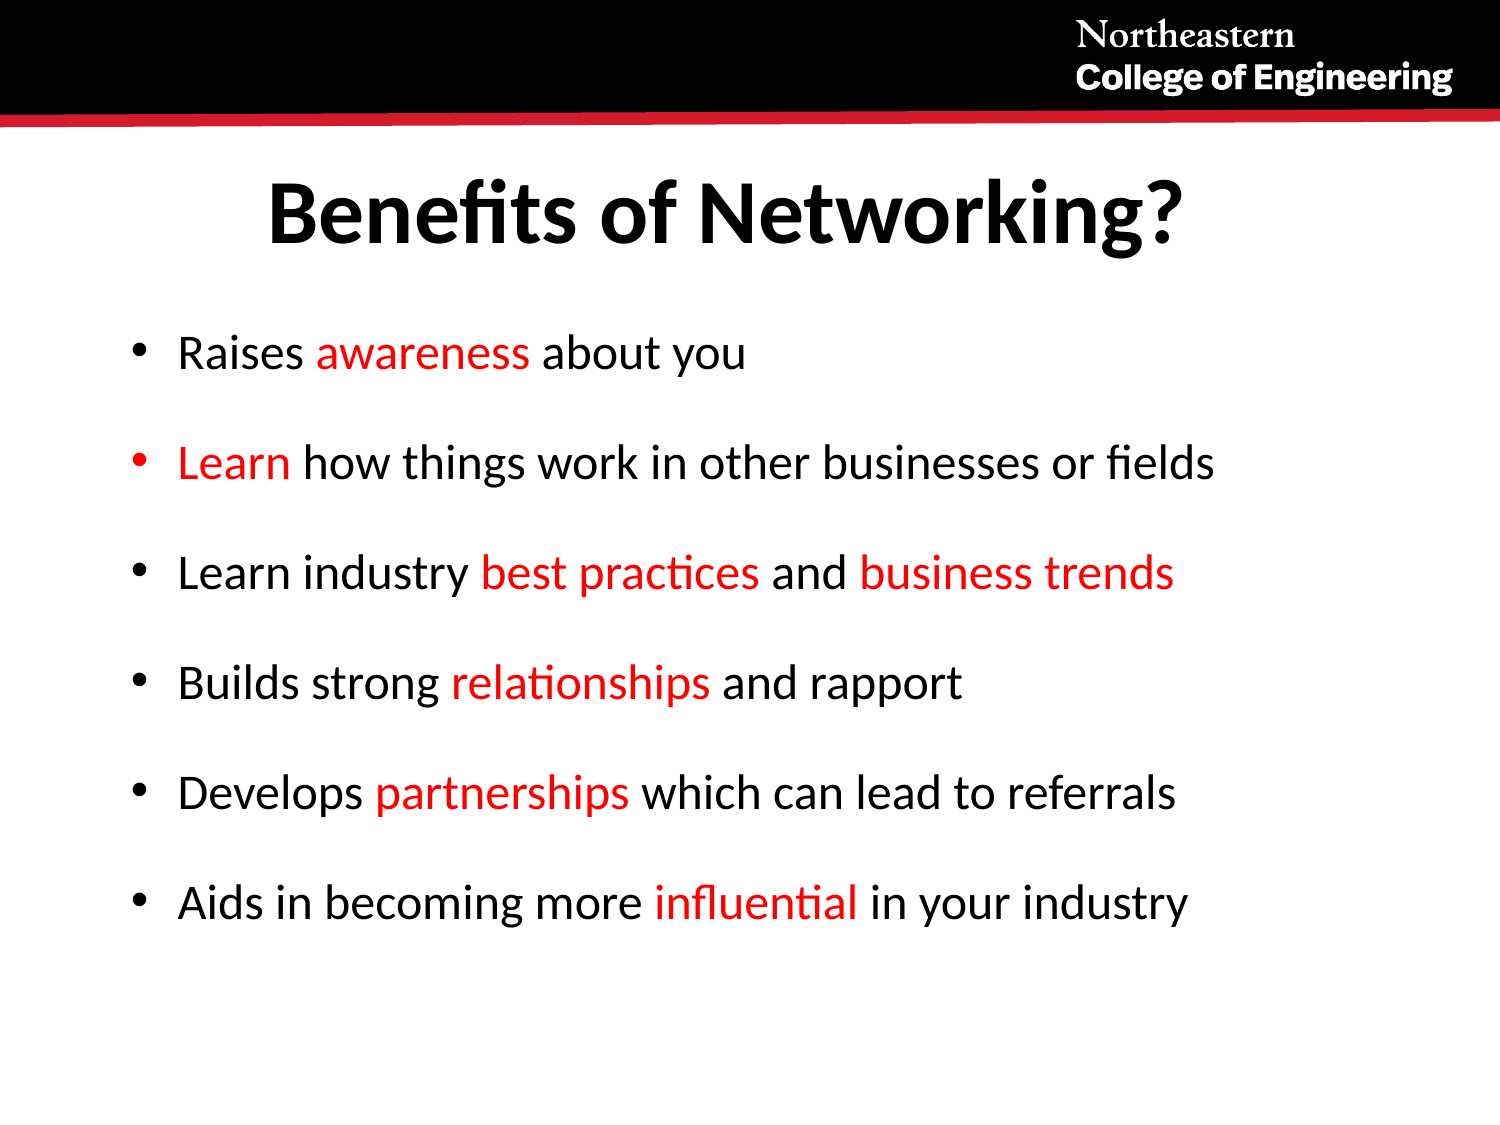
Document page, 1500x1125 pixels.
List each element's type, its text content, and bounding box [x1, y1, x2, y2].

picture [1059, 11, 1484, 121]
text_box Raises awareness about you Learn how things work in other businesses or fields Learn industry best practices and business trends Builds strong relationships and rapport Develops partnerships which can lead to referrals Aids in becoming more influential in your industry [116, 312, 1383, 937]
text_box Benefits of Networking? [252, 144, 1347, 270]
